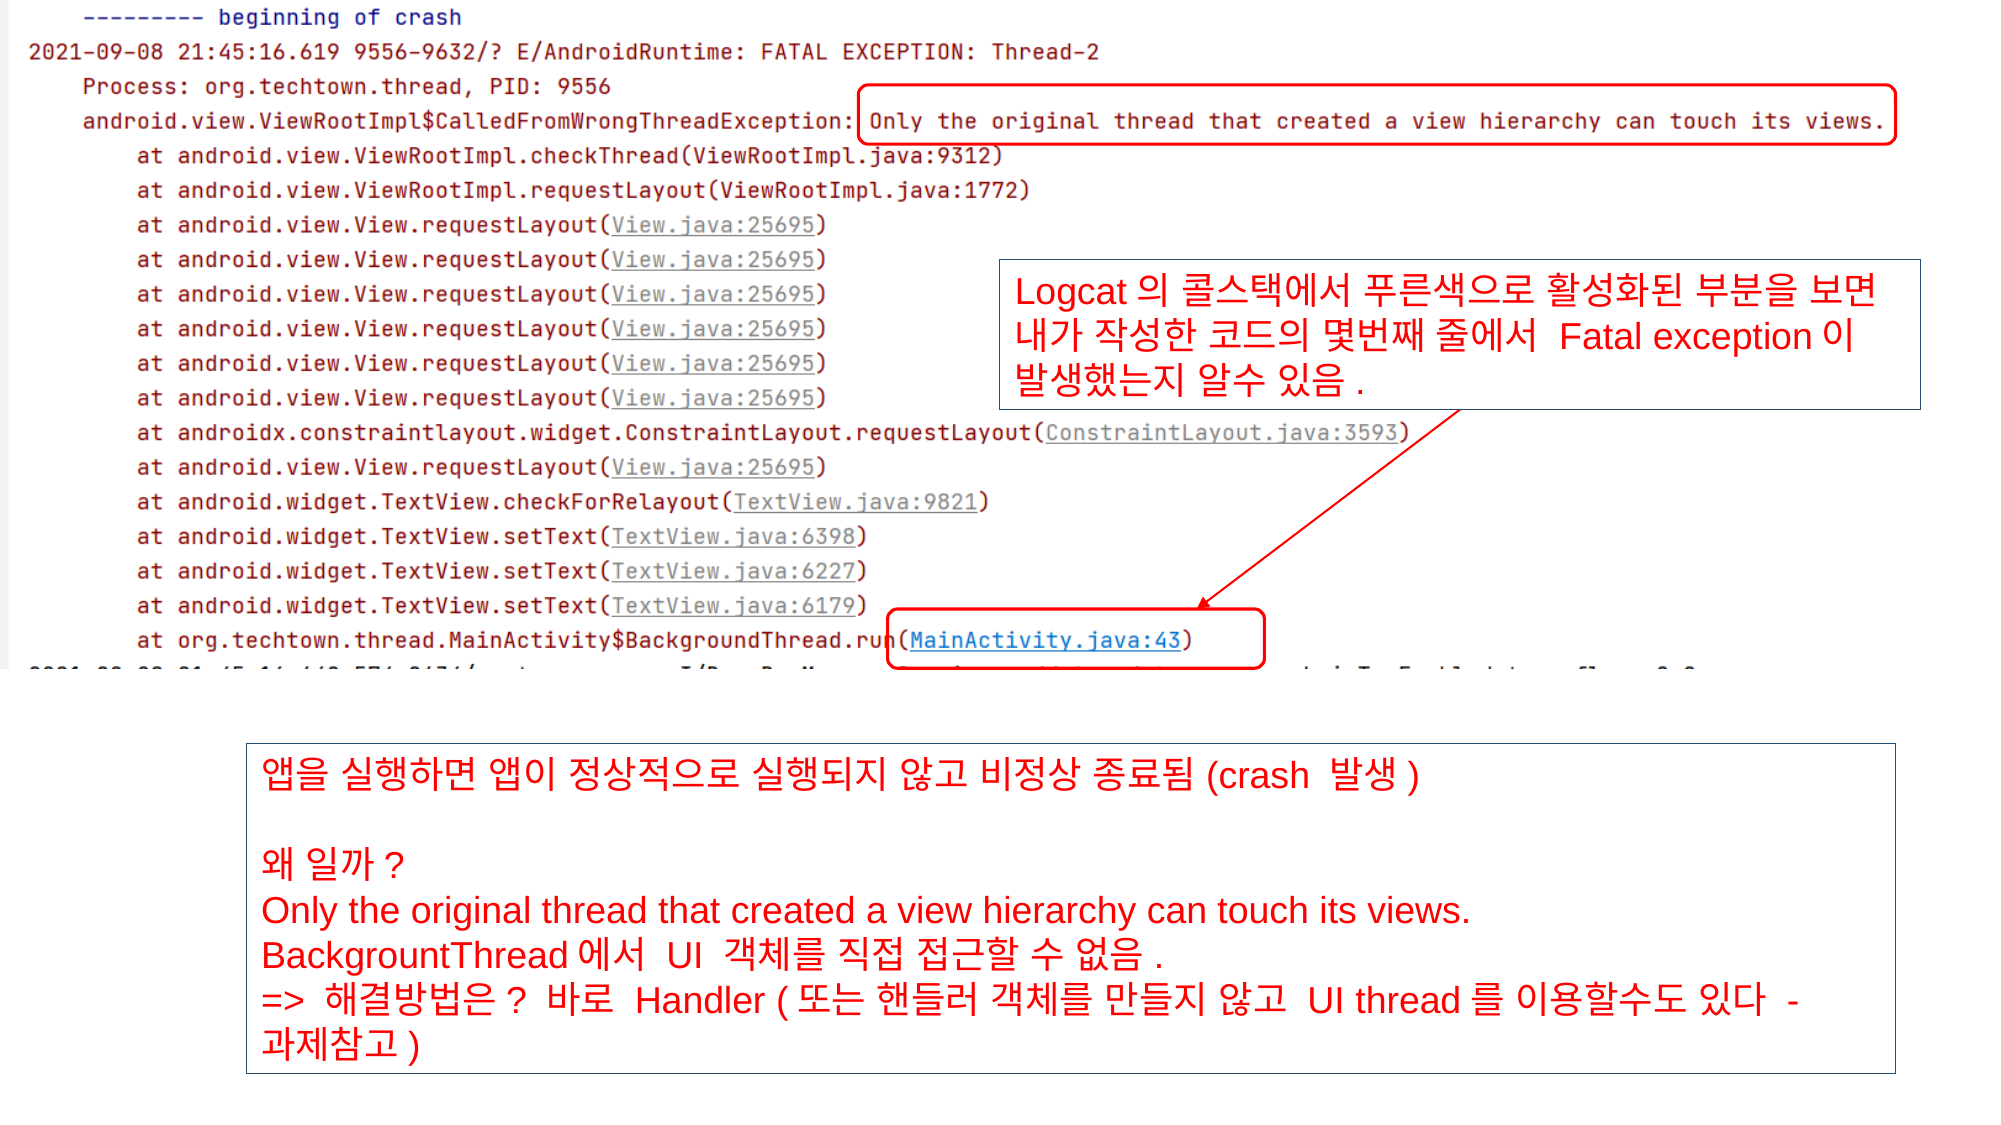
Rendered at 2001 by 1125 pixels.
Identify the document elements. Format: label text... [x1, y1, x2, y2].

picture [0, 0, 2000, 669]
text_box 앱을 실행하면 앱이 정상적으로 실행되지 않고 비정상 종료됨(crash 발생) 왜 일까? Only the original thread that created a view hierarchy can touch its views. BackgrountThread에서 UI 객체를 직접 접근할 수 없음. => 해결방법은? 바로 Handler (또는 핸들러 객체를 만들지 않고 UI thread를 이용할수도 있다 - 과제참고) [246, 743, 1896, 1074]
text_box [1196, 408, 1461, 610]
